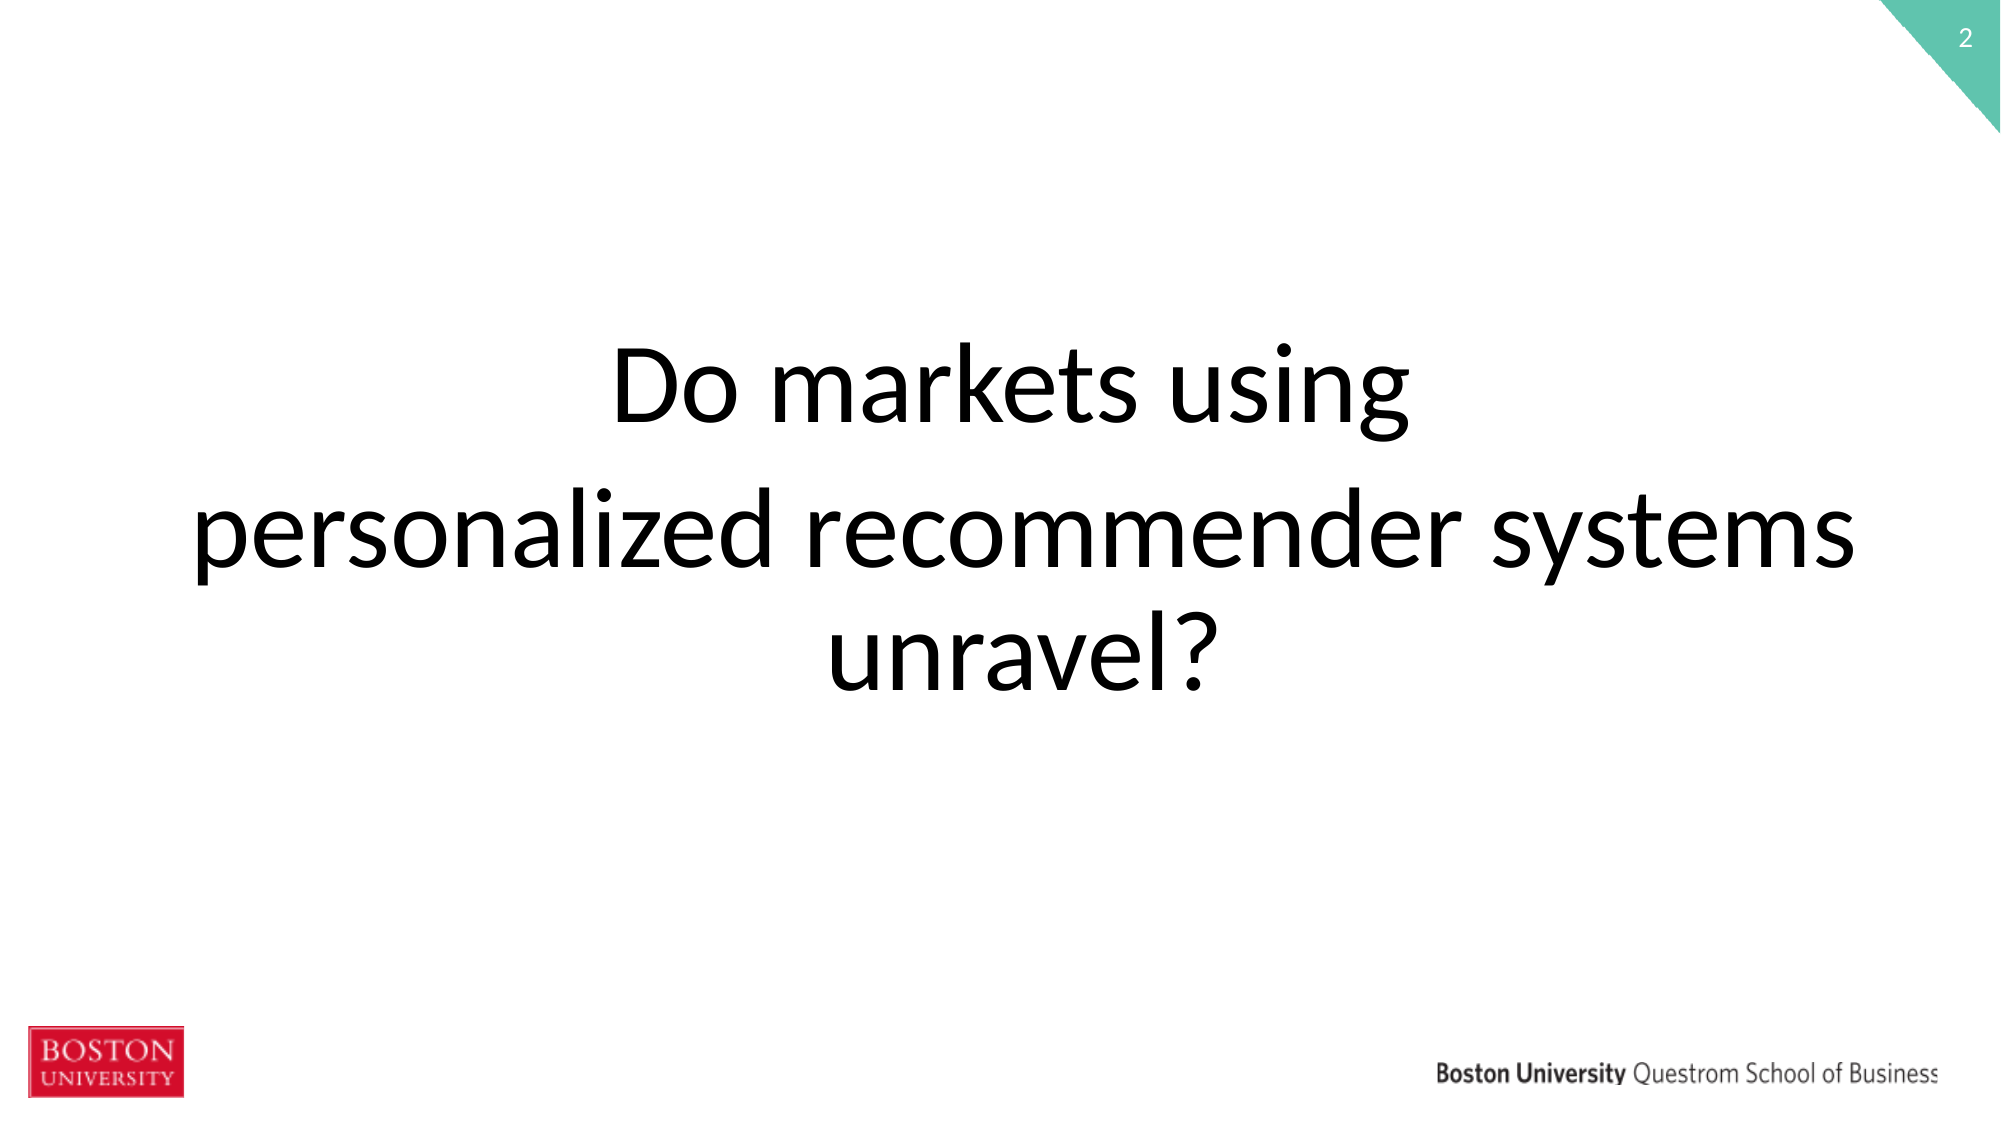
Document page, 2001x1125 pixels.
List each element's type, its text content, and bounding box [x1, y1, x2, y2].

slide_number 2 [1862, 6, 1989, 67]
list Do markets using personalized recommender systems unravel? [137, 316, 1912, 1014]
picture [1821, 0, 2001, 159]
